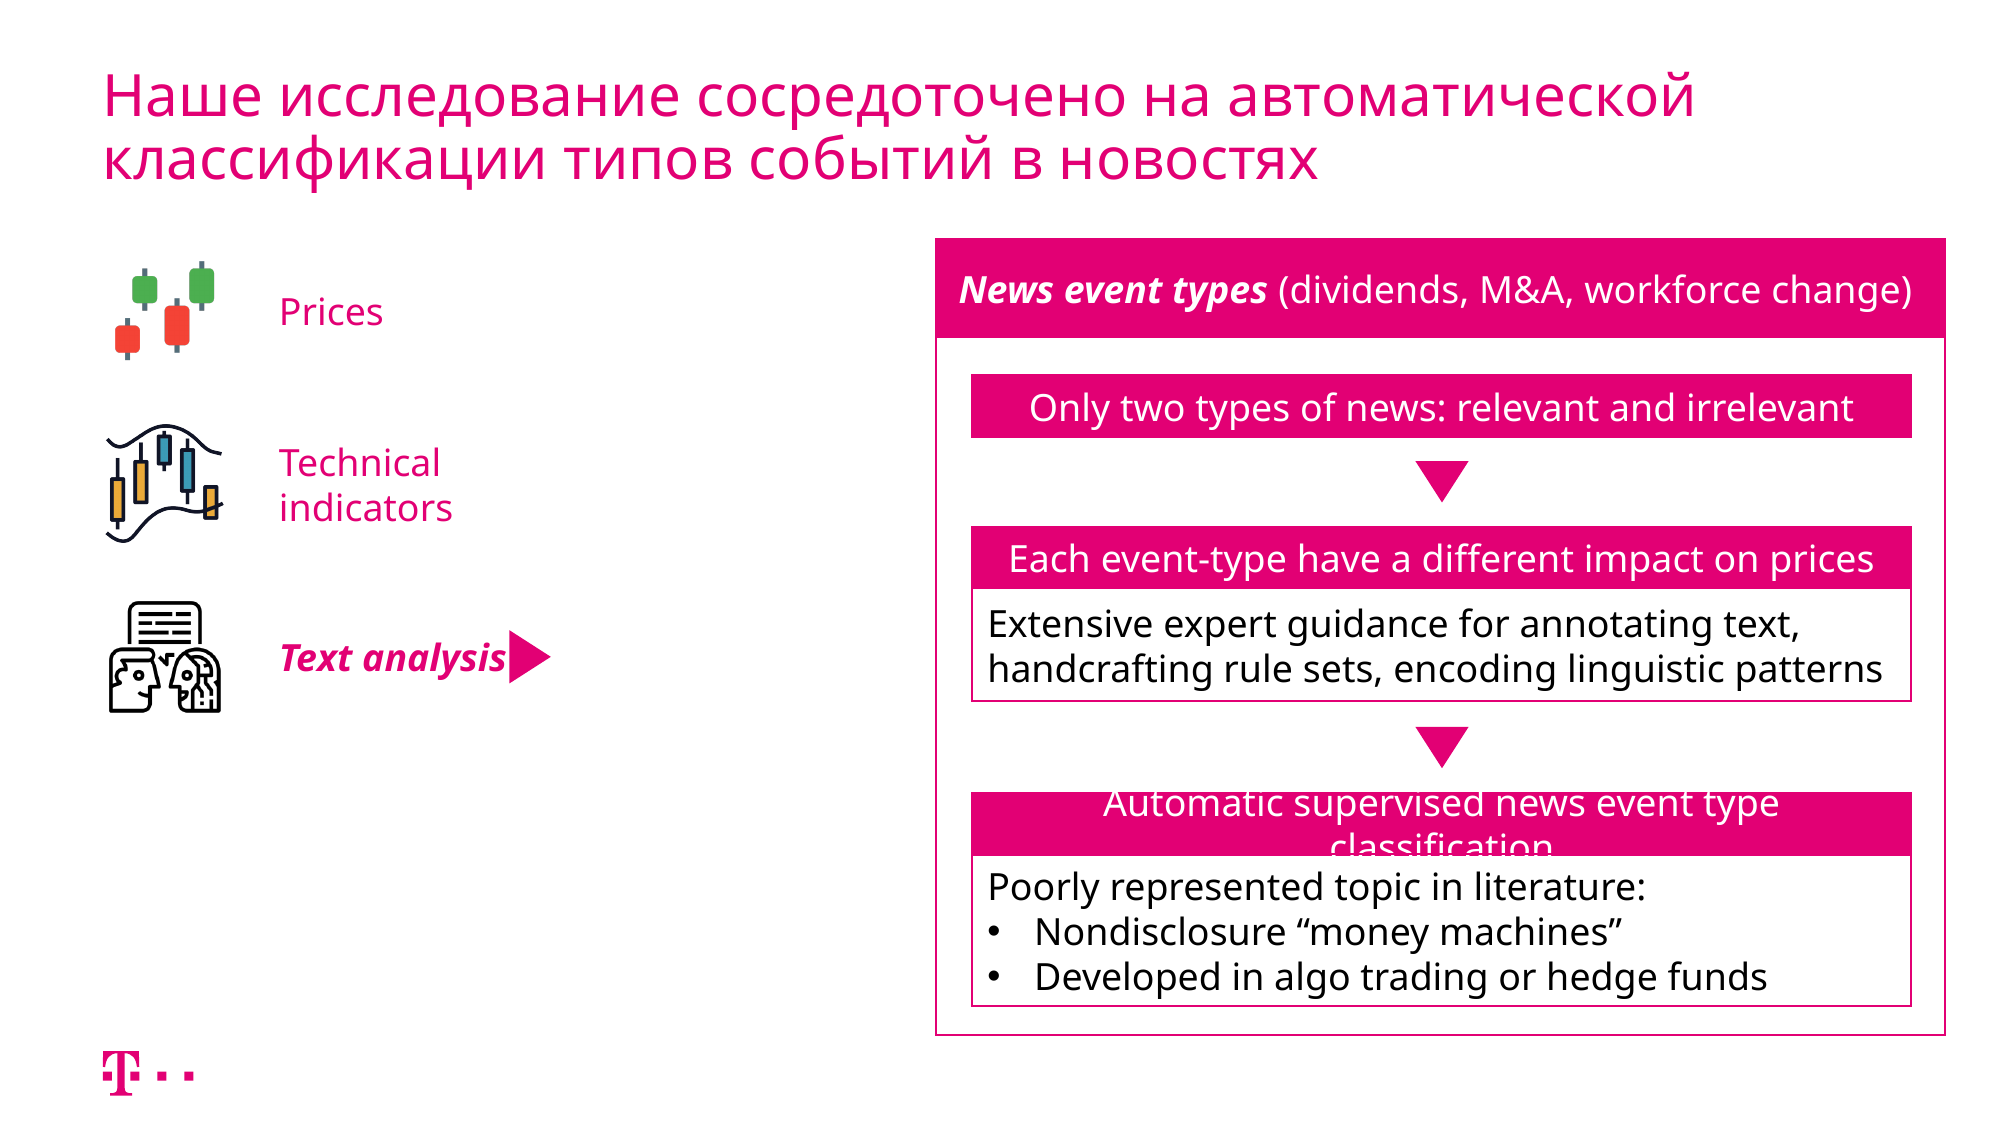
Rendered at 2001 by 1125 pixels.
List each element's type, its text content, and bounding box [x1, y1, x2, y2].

text_box Prices [263, 265, 635, 356]
picture [105, 424, 224, 543]
text_box Technical indicators [263, 438, 635, 529]
picture [105, 251, 224, 370]
text_box Text analysis [263, 611, 635, 702]
text_box [1413, 460, 1471, 505]
title Наше исследование сосредоточено на автоматической классификации типов событий в новостях [102, 66, 1898, 185]
text_box News event types (dividends, M&A, workforce change) [935, 238, 1946, 334]
picture [105, 597, 224, 716]
text_box [935, 334, 1946, 1036]
text_box [1413, 725, 1471, 771]
text_box [508, 628, 553, 686]
